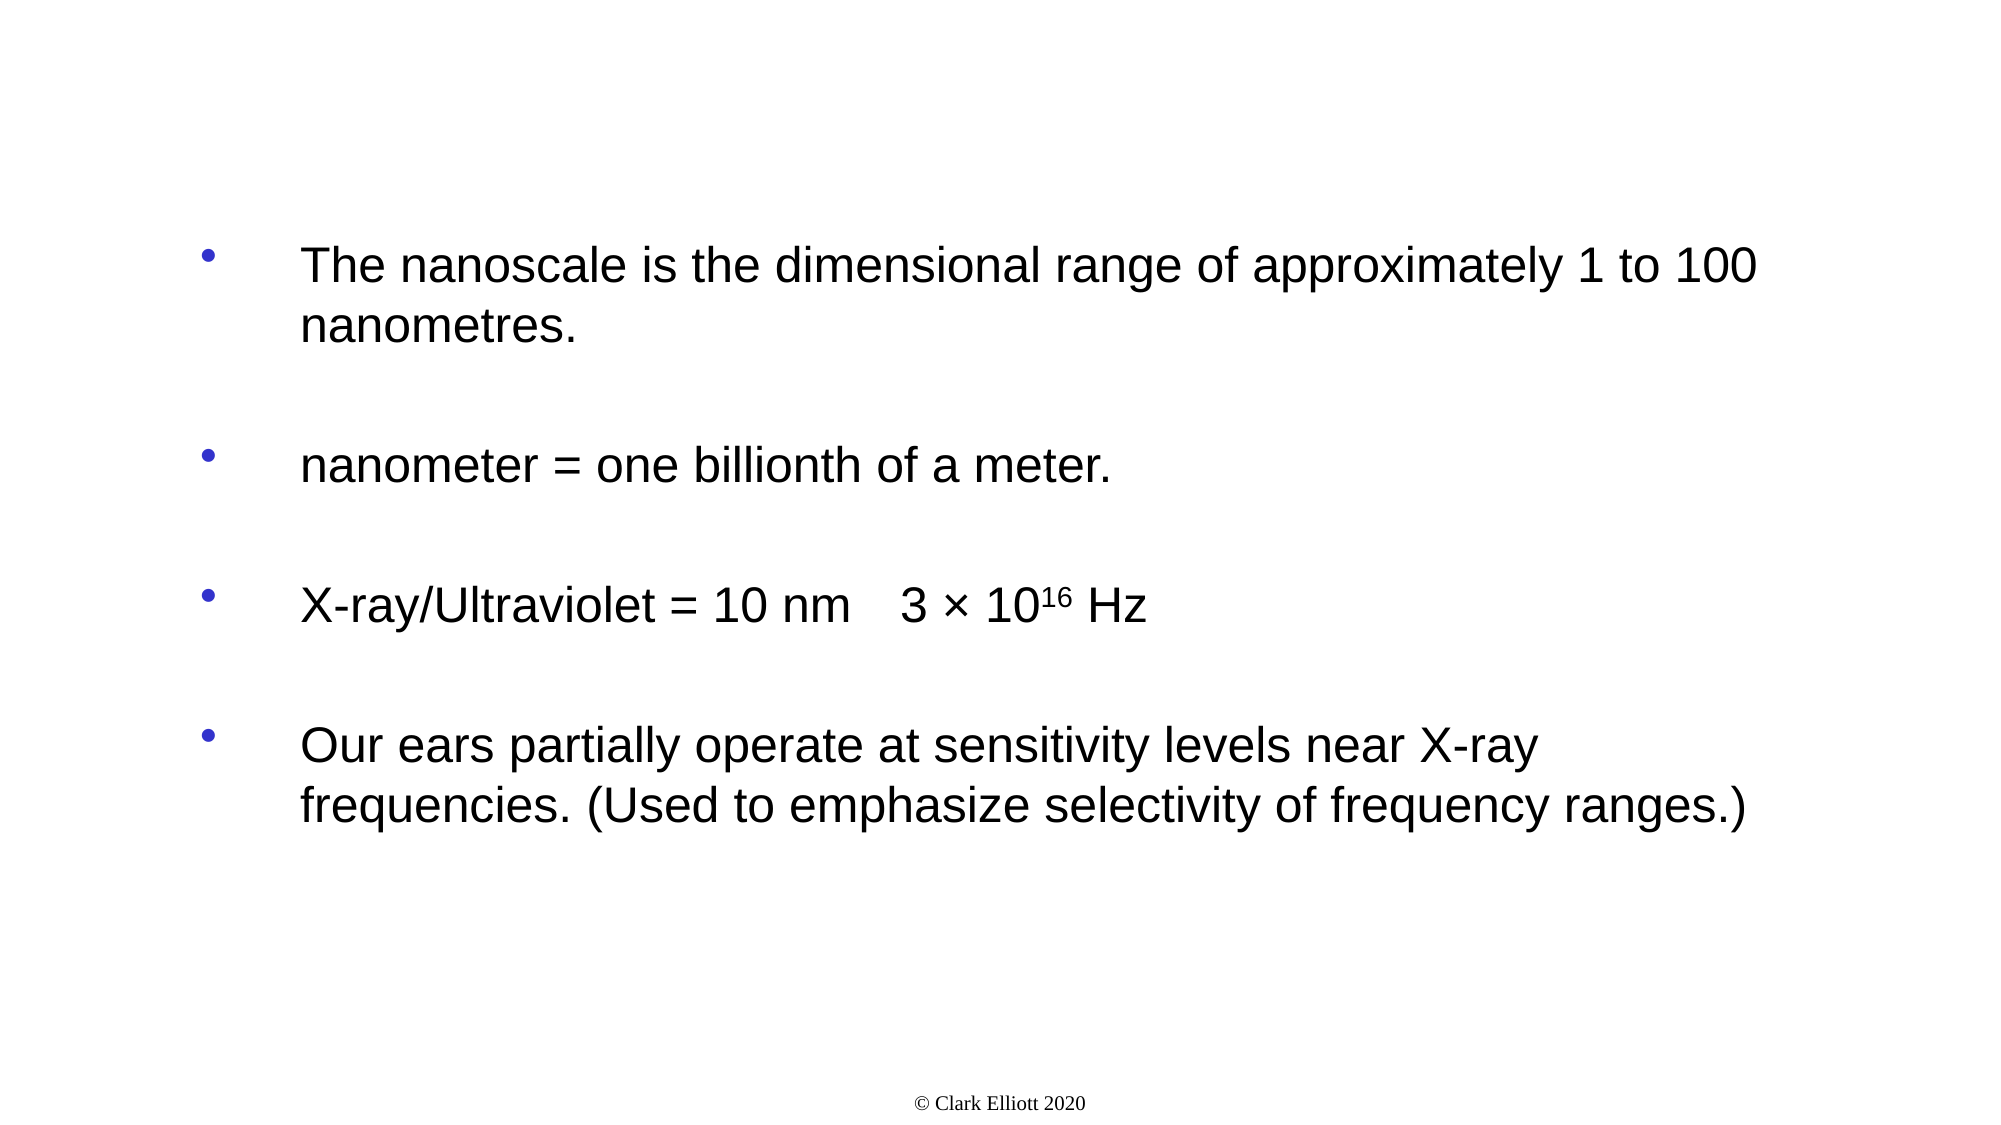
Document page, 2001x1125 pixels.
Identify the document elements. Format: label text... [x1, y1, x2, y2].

footer © Clark Elliott 2020 [0, 1082, 2000, 1111]
list The nanoscale is the dimensional range of approximately 1 to 100 nanometres. nanometer = one billionth of a meter. X-ray/Ultraviolet = 10 nm 3 × 1016 Hz Our ears partially operate at sensitivity levels near X-ray frequencies. (Used to emphasize selectivity of frequency ranges.) [185, 154, 1823, 913]
